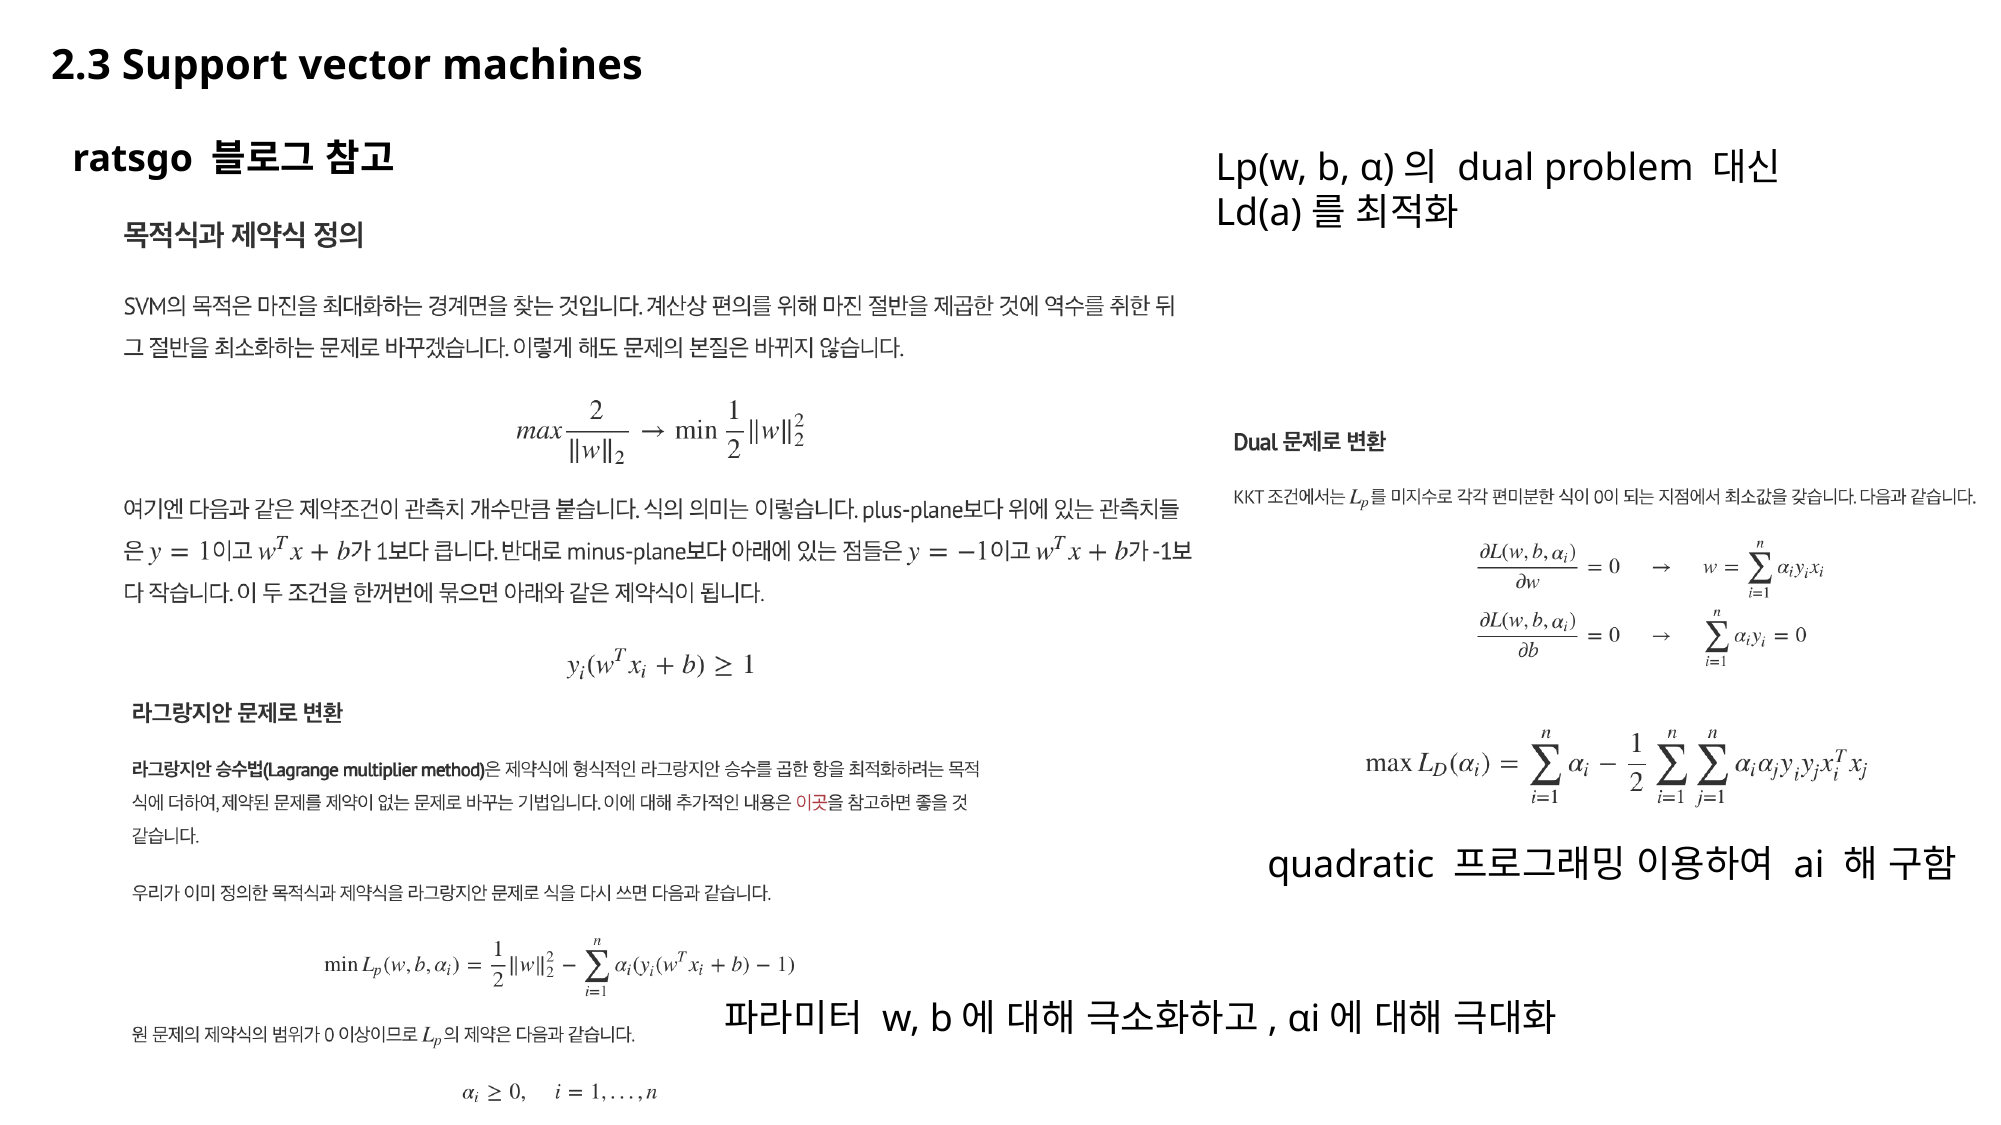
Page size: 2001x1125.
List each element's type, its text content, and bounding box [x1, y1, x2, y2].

picture [79, 202, 2000, 1116]
text_box 파라미터 w, b에 대해 극소화하고, αi에 대해 극대화 [986, 986, 1573, 1047]
title 2.3 Support vector machines [36, 41, 1102, 96]
text_box ratsgo 블로그 참고 [57, 126, 1974, 277]
text_box quadratic 프로그래밍 이용하여 ai 해 구함 [1252, 832, 1973, 893]
text_box Lp(w, b, α)의 dual problem 대신 Ld(a)를 최적화 [1200, 135, 1797, 241]
picture [1324, 718, 1874, 833]
